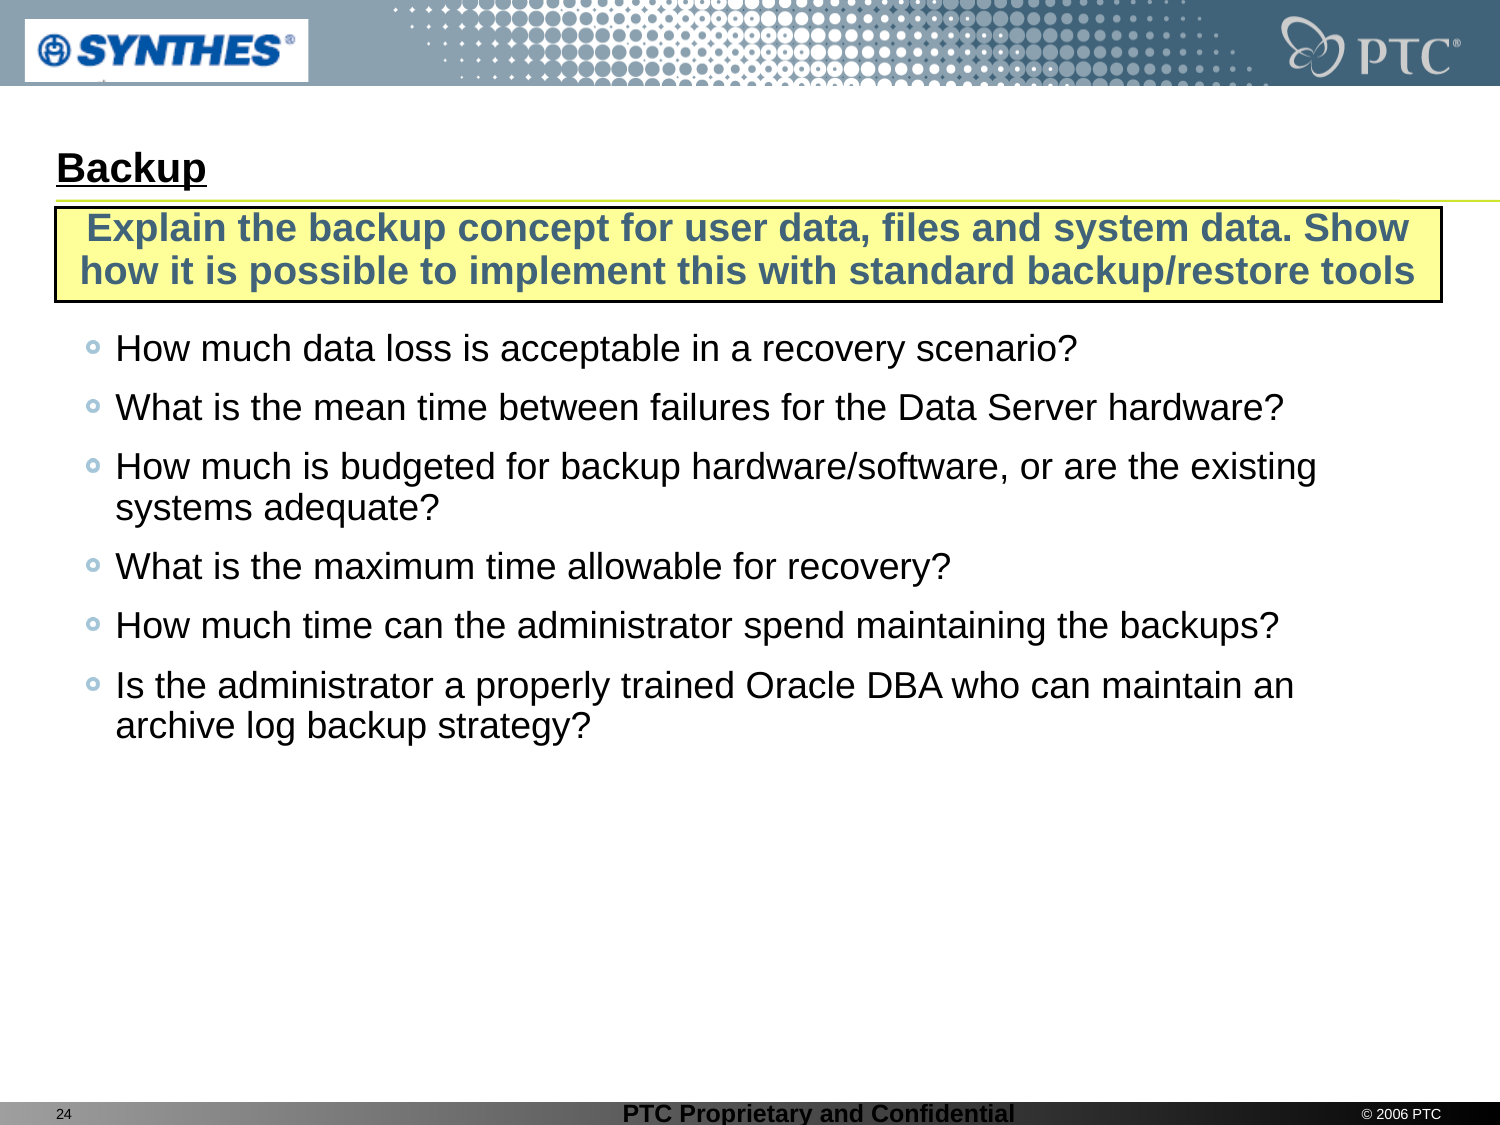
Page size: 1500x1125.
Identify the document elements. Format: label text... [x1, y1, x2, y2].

picture [86, 617, 100, 631]
text_box Explain the backup concept for user data, files and system data. Show how it is possible to implement this with standard backup/restore tools [55, 207, 1442, 302]
picture [0, 0, 1500, 86]
title Backup [55, 127, 1442, 191]
footer © 2006 PTC [1345, 1104, 1442, 1123]
picture [86, 340, 100, 354]
picture [86, 399, 100, 413]
picture [86, 677, 100, 691]
picture [86, 458, 100, 473]
picture [86, 558, 100, 572]
slide_number 24 [55, 1104, 130, 1123]
list How much data loss is acceptable in a recovery scenario? What is the mean time between failures for the Data Server hardware? How much is budgeted for backup hardware/software, or are the existing systems adequate? What is the maximum time allowable for recovery? How much time can the administrator spend maintaining the backups? Is the administrator a properly trained Oracle DBA who can maintain an archive log backup strategy? [52, 321, 1408, 1059]
